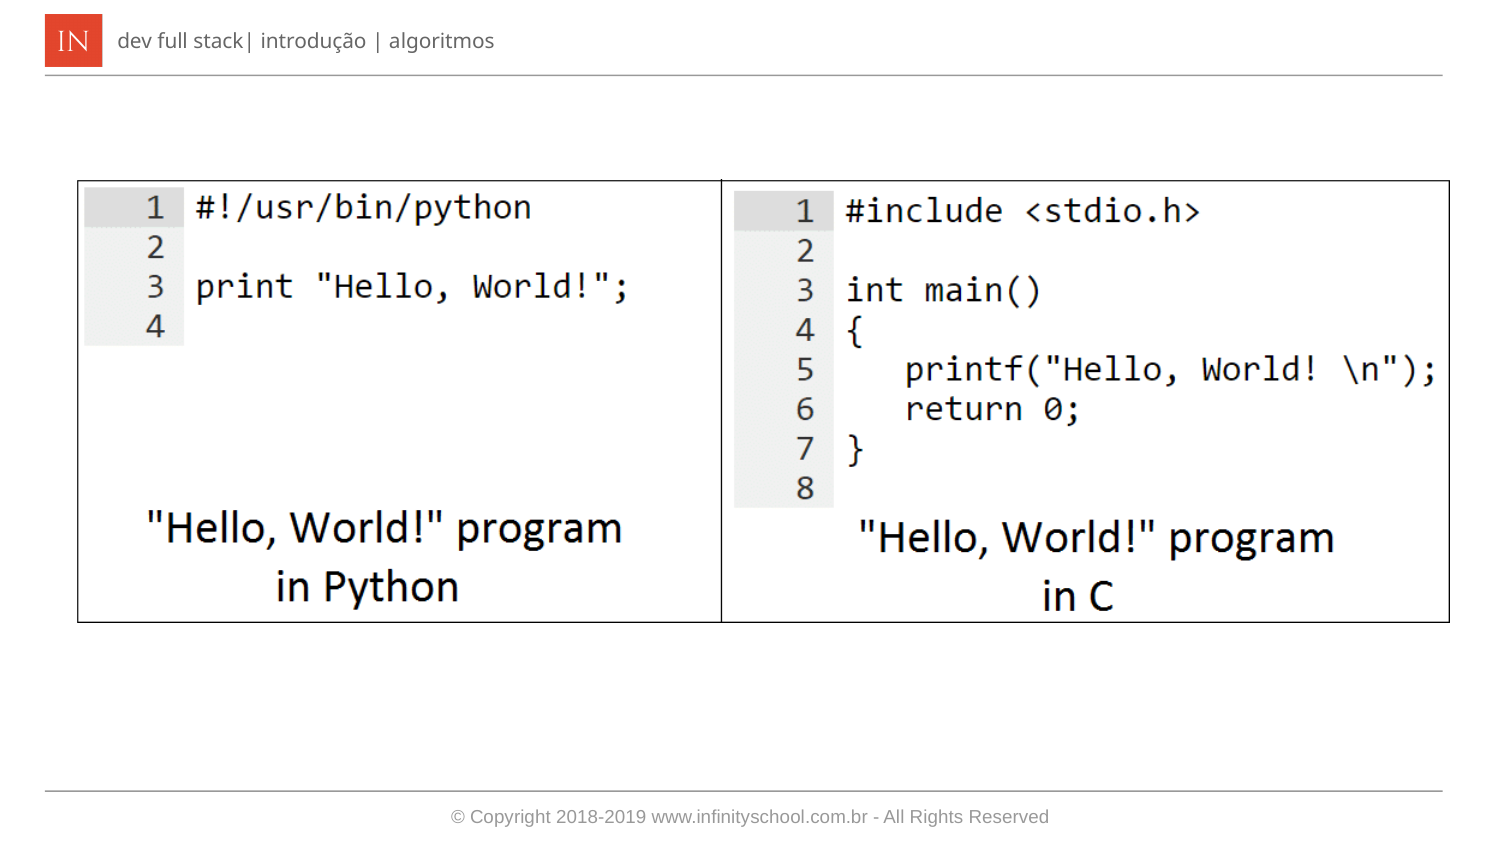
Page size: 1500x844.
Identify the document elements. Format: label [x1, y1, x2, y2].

picture [76, 178, 1450, 624]
picture [44, 14, 109, 74]
